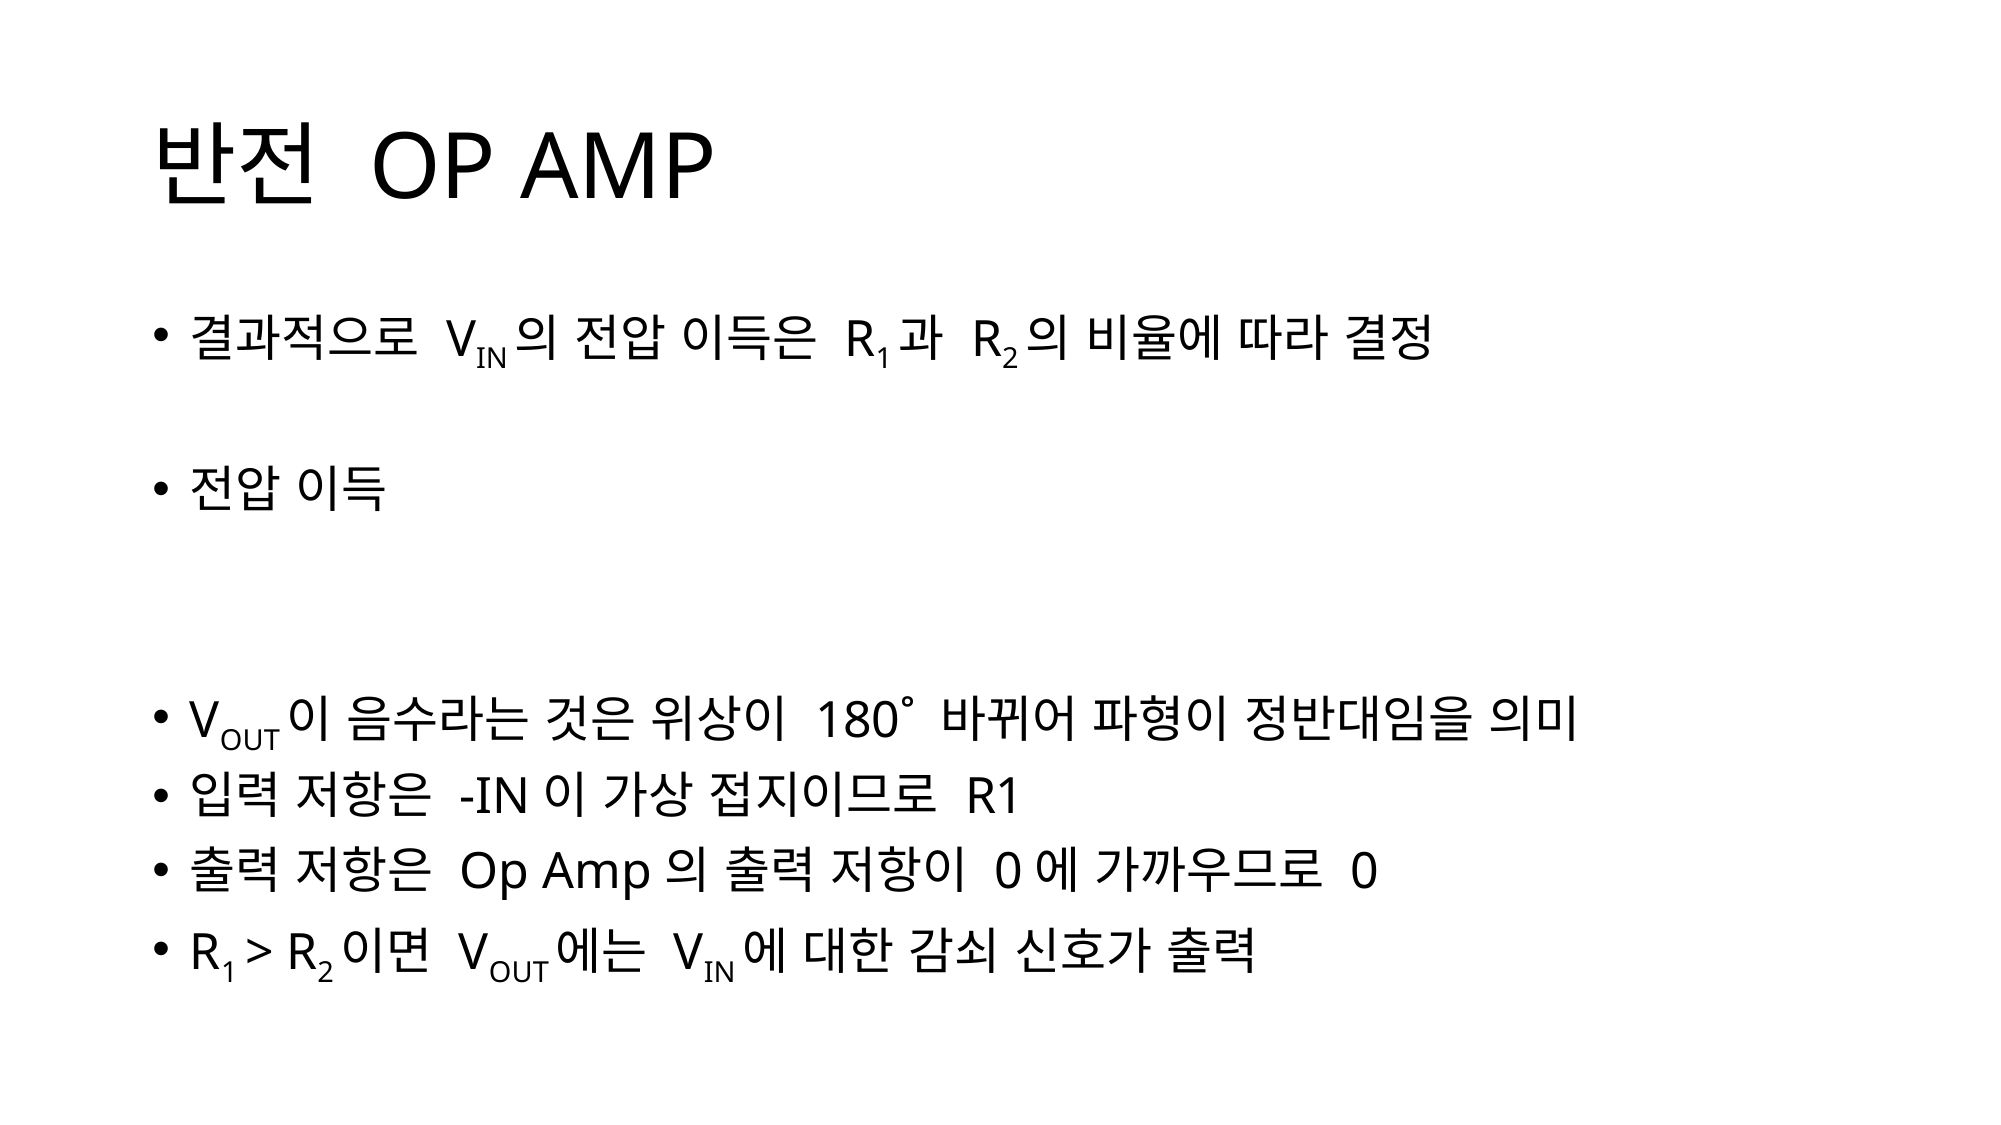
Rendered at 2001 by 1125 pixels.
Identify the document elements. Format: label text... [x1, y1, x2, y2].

title 반전 OP AMP [137, 59, 1863, 278]
